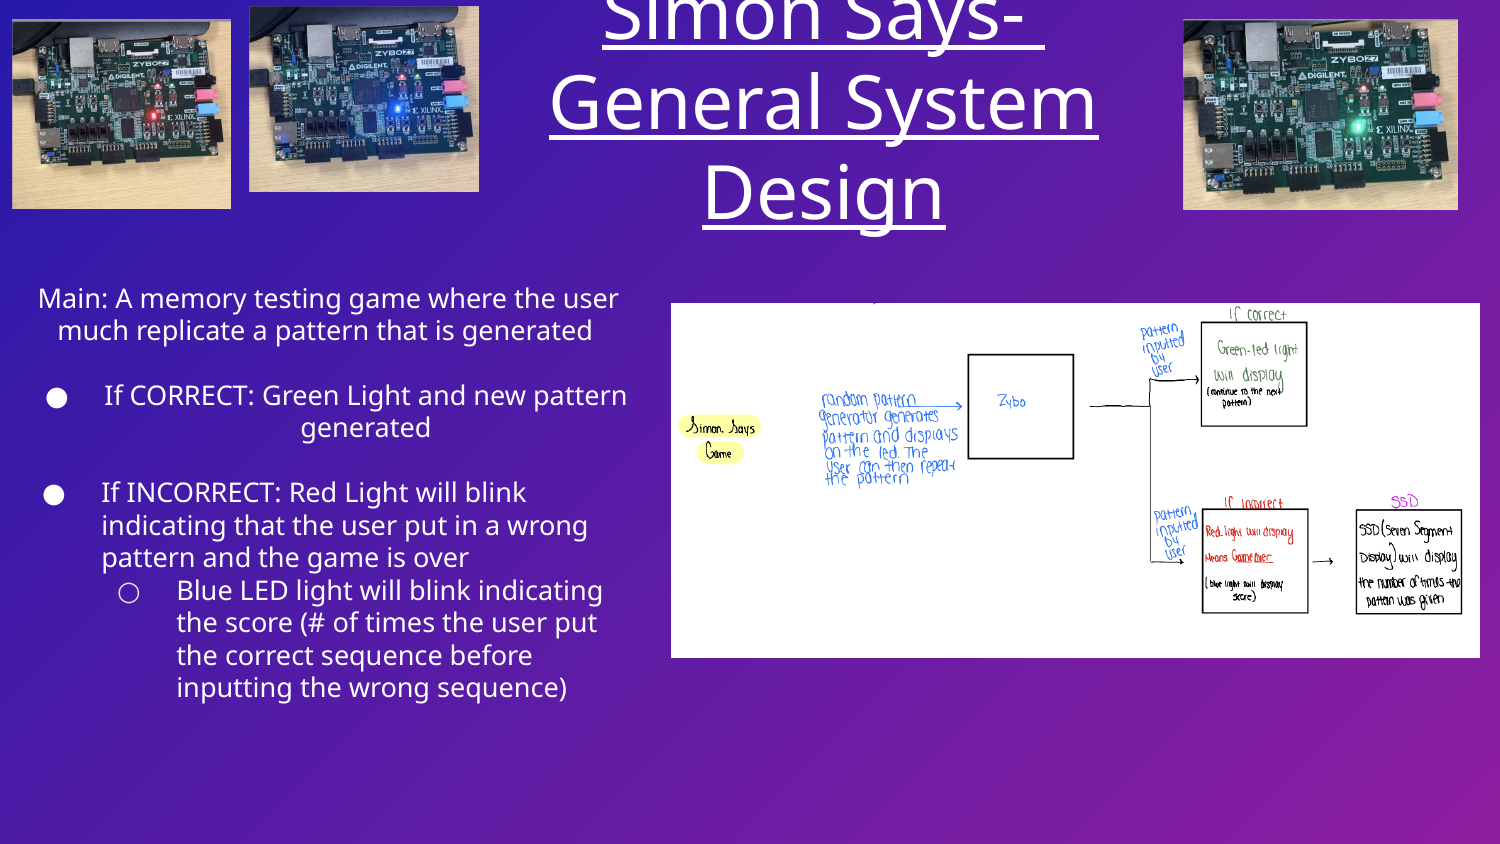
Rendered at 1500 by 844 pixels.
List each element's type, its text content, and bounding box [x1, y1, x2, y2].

subtitle Main: A memory testing game where the user much replicate a pattern that is generated If CORRECT: Green Light and new pattern generated If INCORRECT: Red Light will blink indicating that the user put in a wrong pattern and the game is over Blue LED light will blink indicating the score (# of times the user put the correct sequence before inputting the wrong sequence) [26, 267, 631, 782]
picture [13, 4, 231, 224]
picture [1184, 0, 1458, 252]
picture [671, 303, 1480, 659]
picture [250, 0, 479, 215]
title Simon Says- General System Design [479, 52, 1182, 147]
